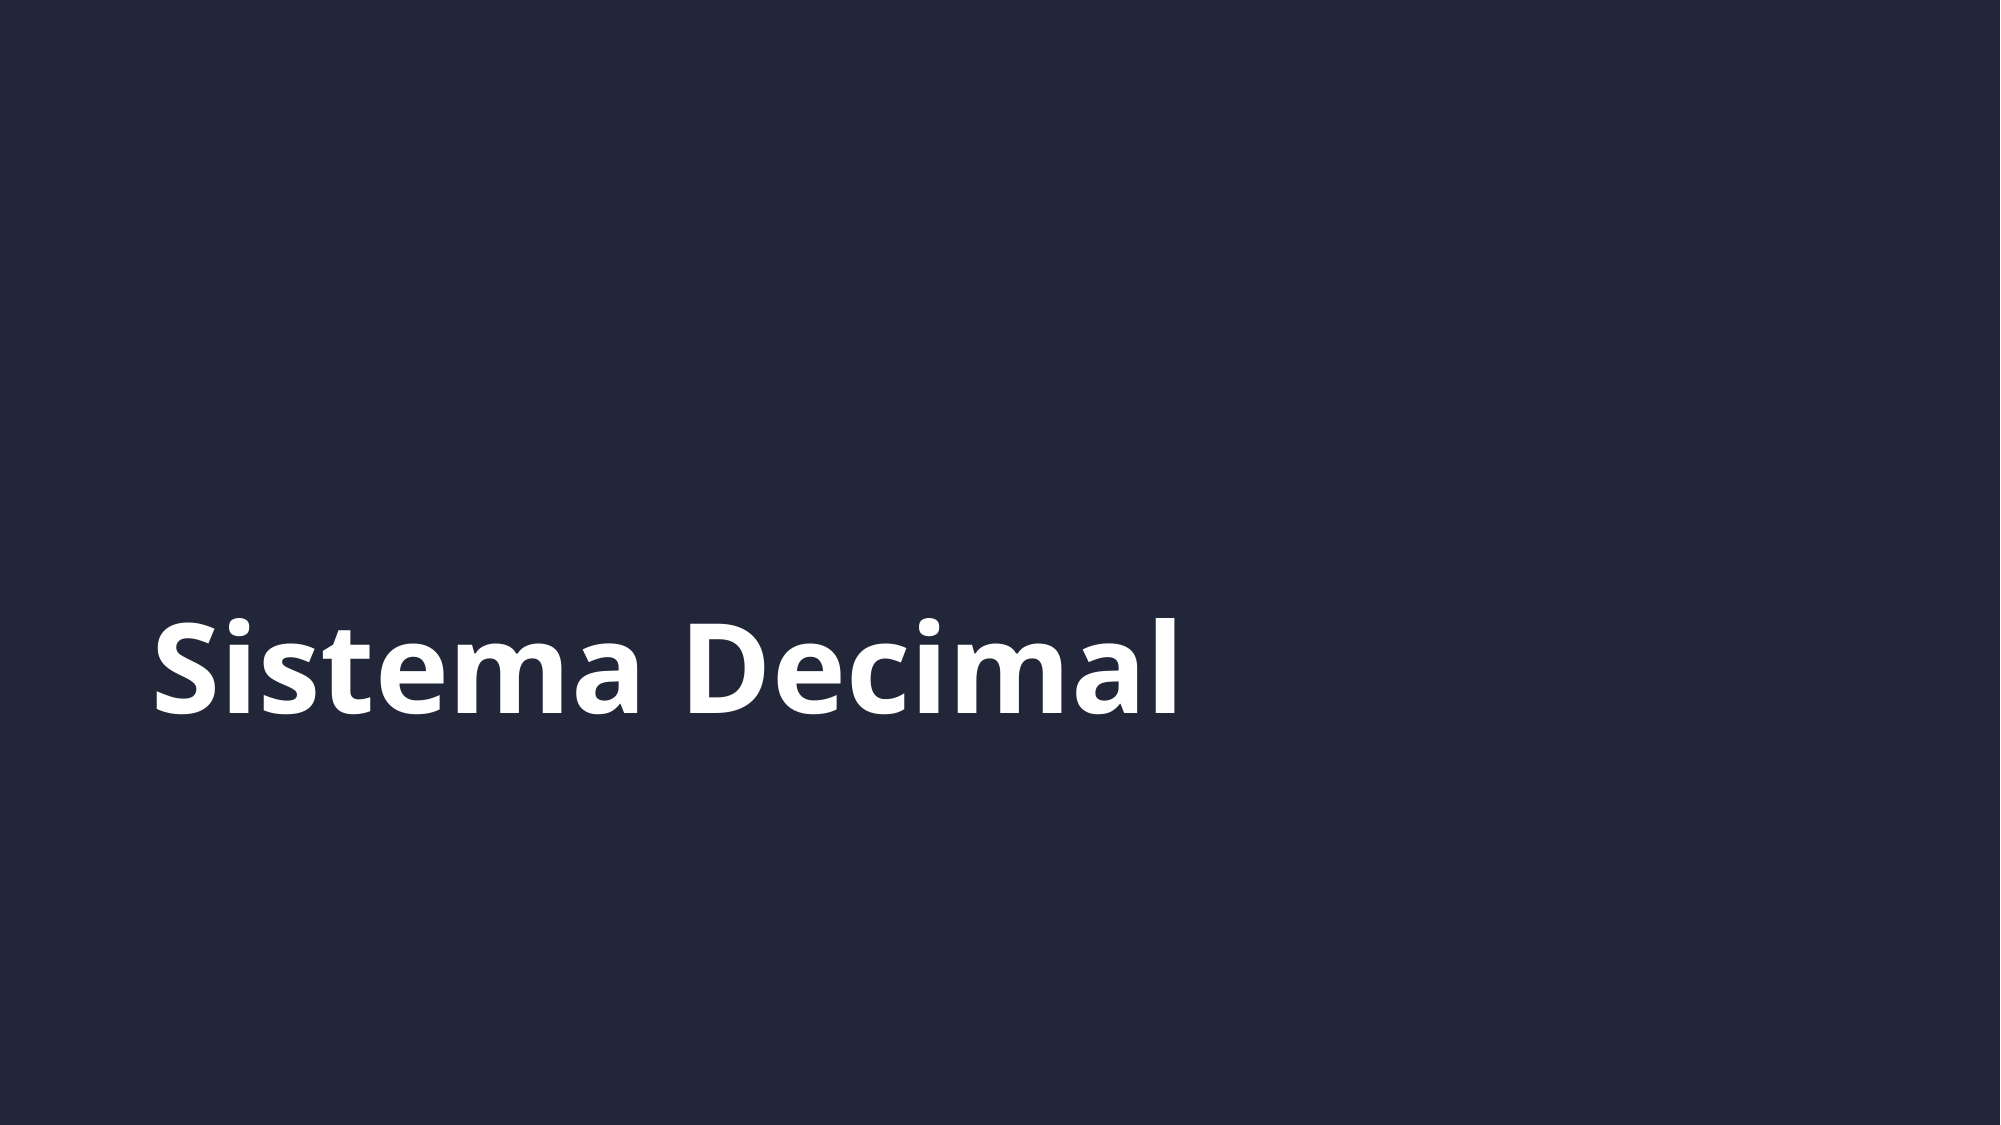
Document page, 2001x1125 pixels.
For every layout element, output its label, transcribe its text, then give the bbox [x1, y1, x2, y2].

title Sistema Decimal [136, 280, 1862, 749]
